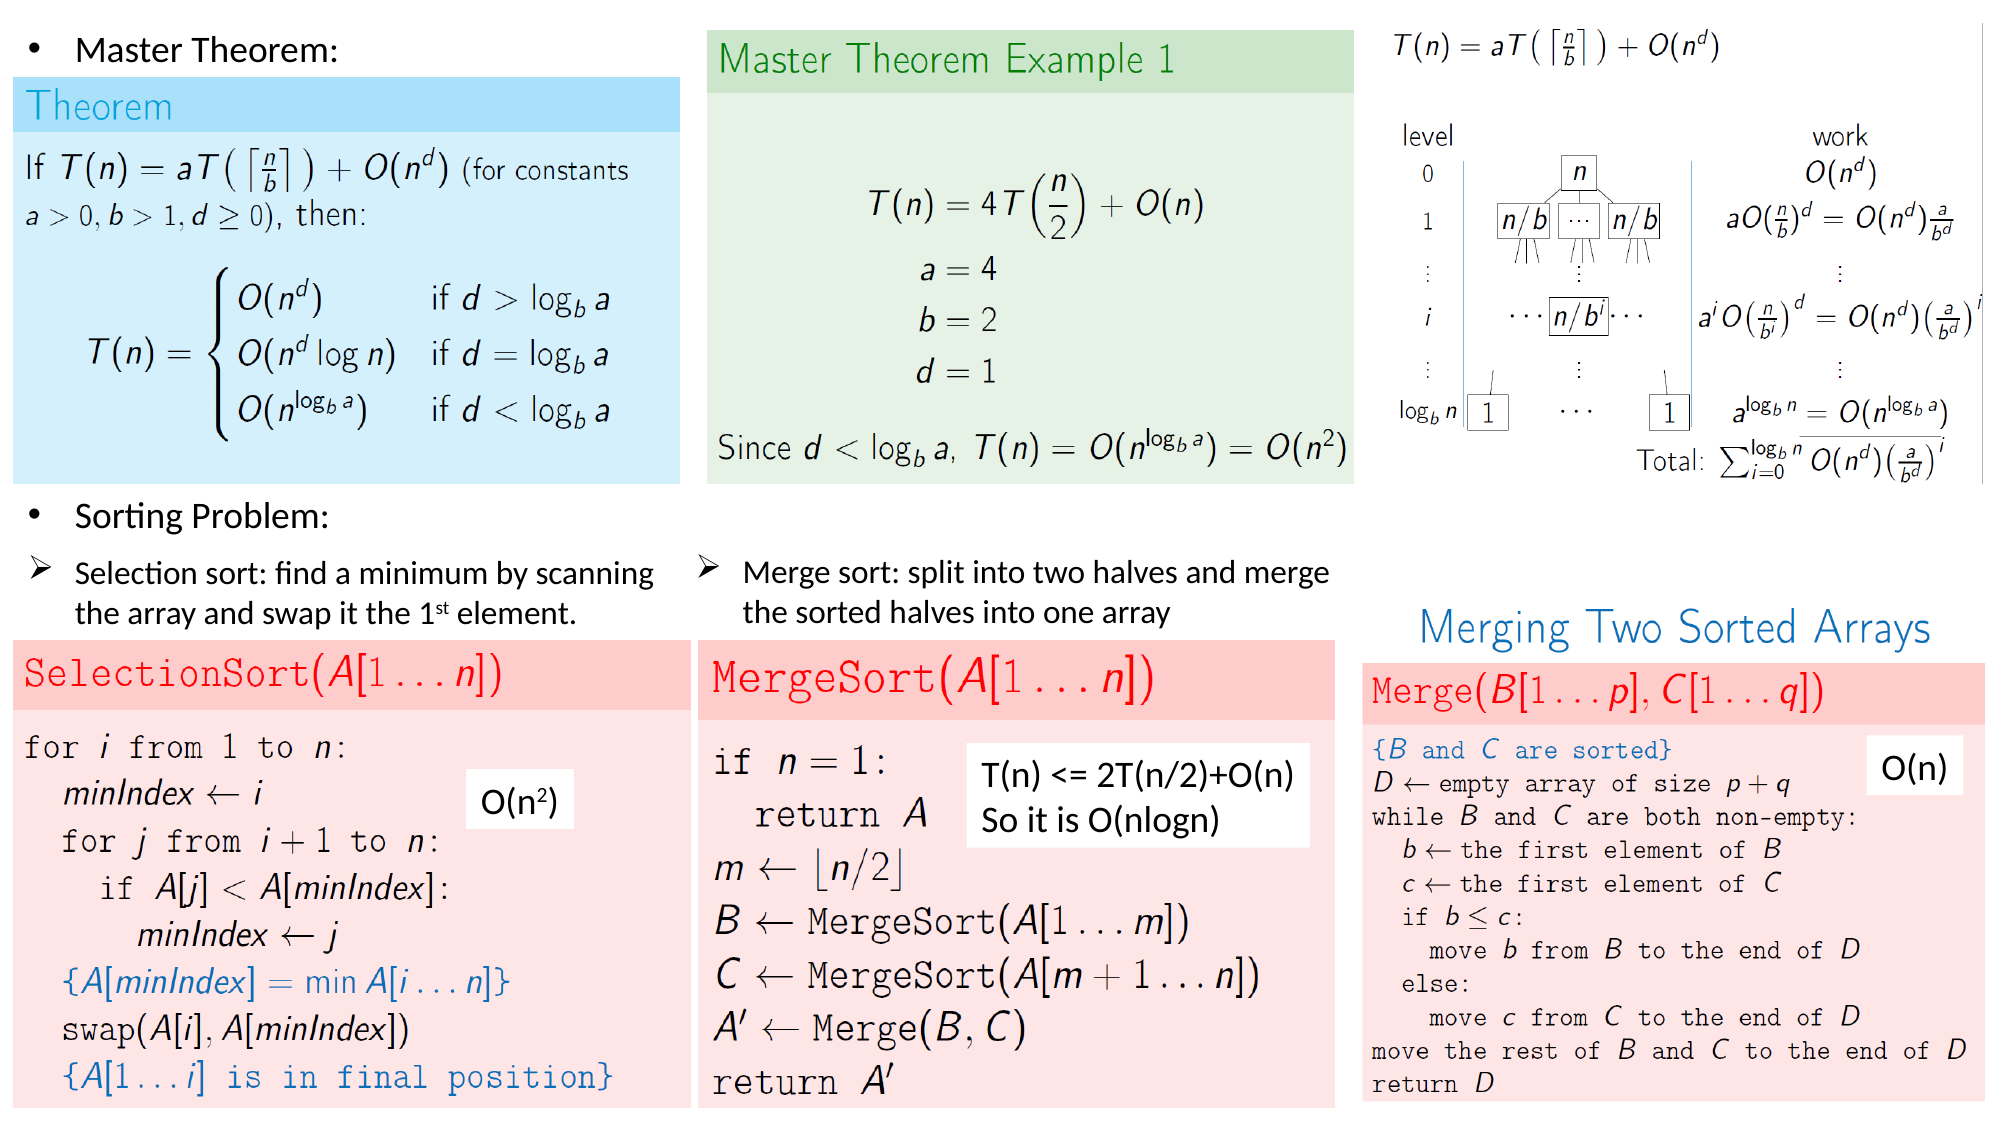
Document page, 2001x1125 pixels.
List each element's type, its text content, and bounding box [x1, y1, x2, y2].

picture [1374, 23, 1983, 484]
text_box Merge sort: split into two halves and merge the sorted halves into one array [680, 543, 1348, 638]
picture [13, 77, 680, 484]
picture [698, 639, 1335, 1108]
text_box Sorting Problem: [13, 483, 1916, 544]
text_box Selection sort: find a minimum by scanning the array and swap it the 1st element. [13, 544, 680, 639]
picture [707, 30, 1354, 484]
text_box Master Theorem: [13, 17, 1916, 78]
picture [1360, 602, 1987, 1104]
picture [13, 640, 691, 1108]
